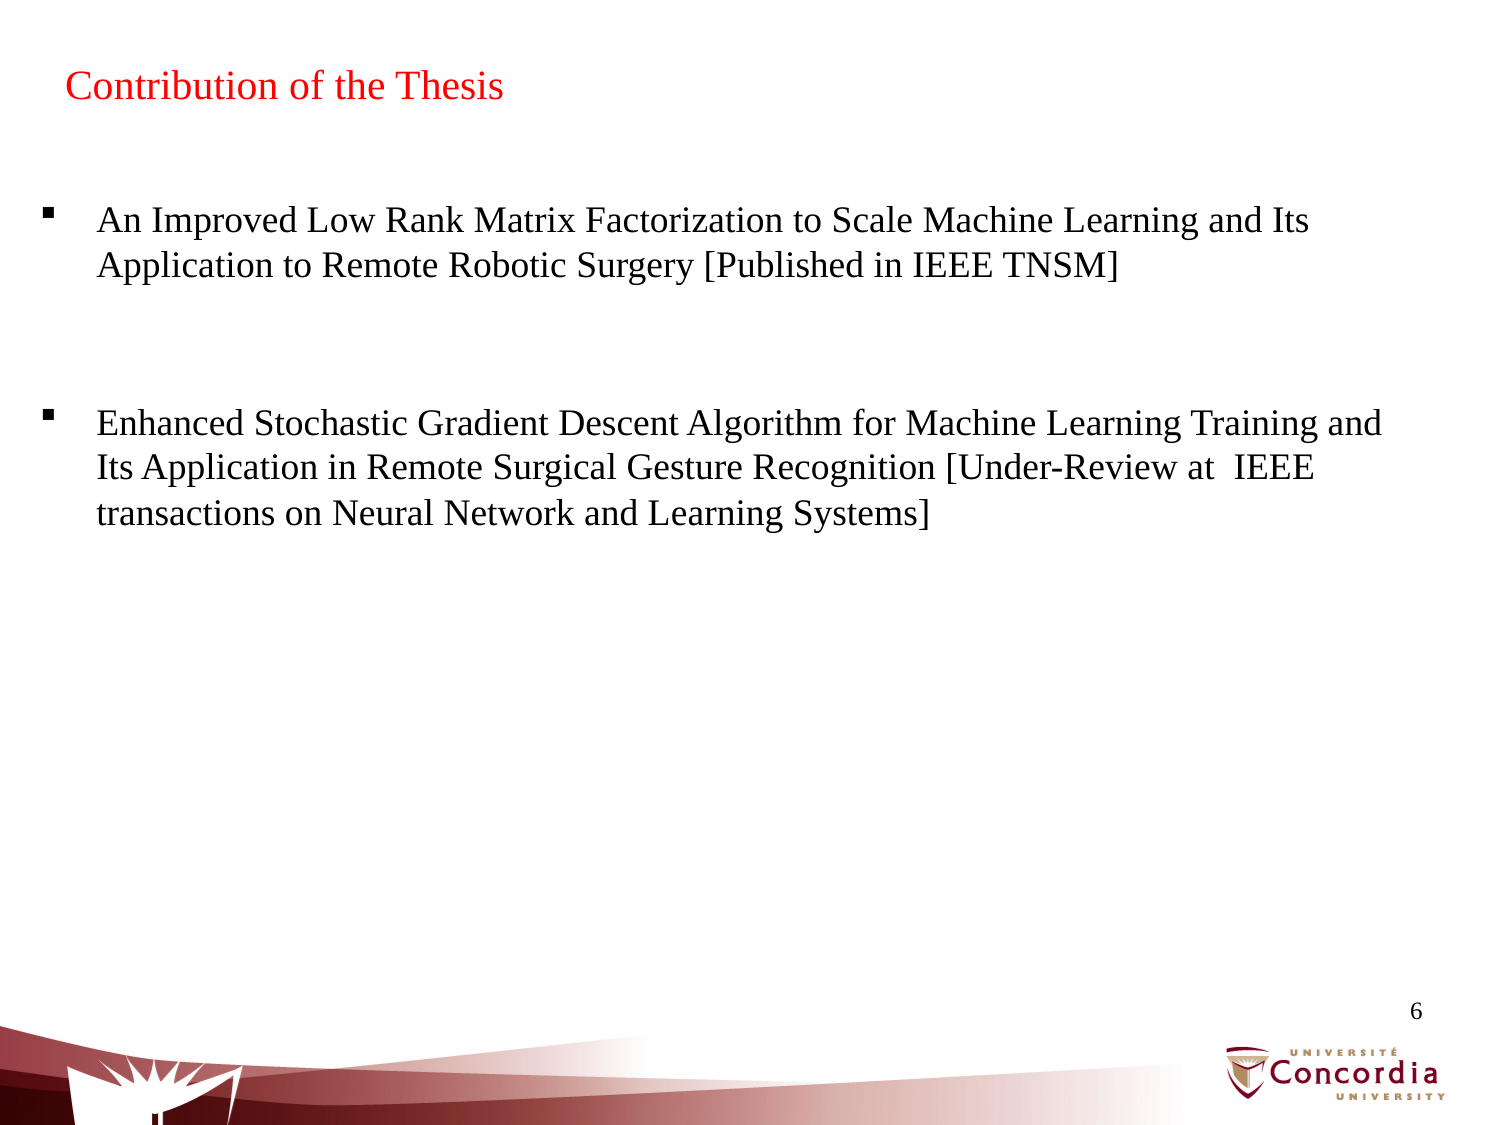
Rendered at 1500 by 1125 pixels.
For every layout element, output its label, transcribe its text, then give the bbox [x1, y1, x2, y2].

slide_number 6 [987, 987, 1438, 1048]
title Contribution of the Thesis [49, 49, 1438, 138]
picture [0, 0, 1500, 1125]
list An Improved Low Rank Matrix Factorization to Scale Machine Learning and Its Application to Remote Robotic Surgery [Published in IEEE TNSM] Enhanced Stochastic Gradient Descent Algorithm for Machine Learning Training and Its Application in Remote Surgical Gesture Recognition [Under-Review at IEEE transactions on Neural Network and Learning Systems] [24, 187, 1413, 938]
